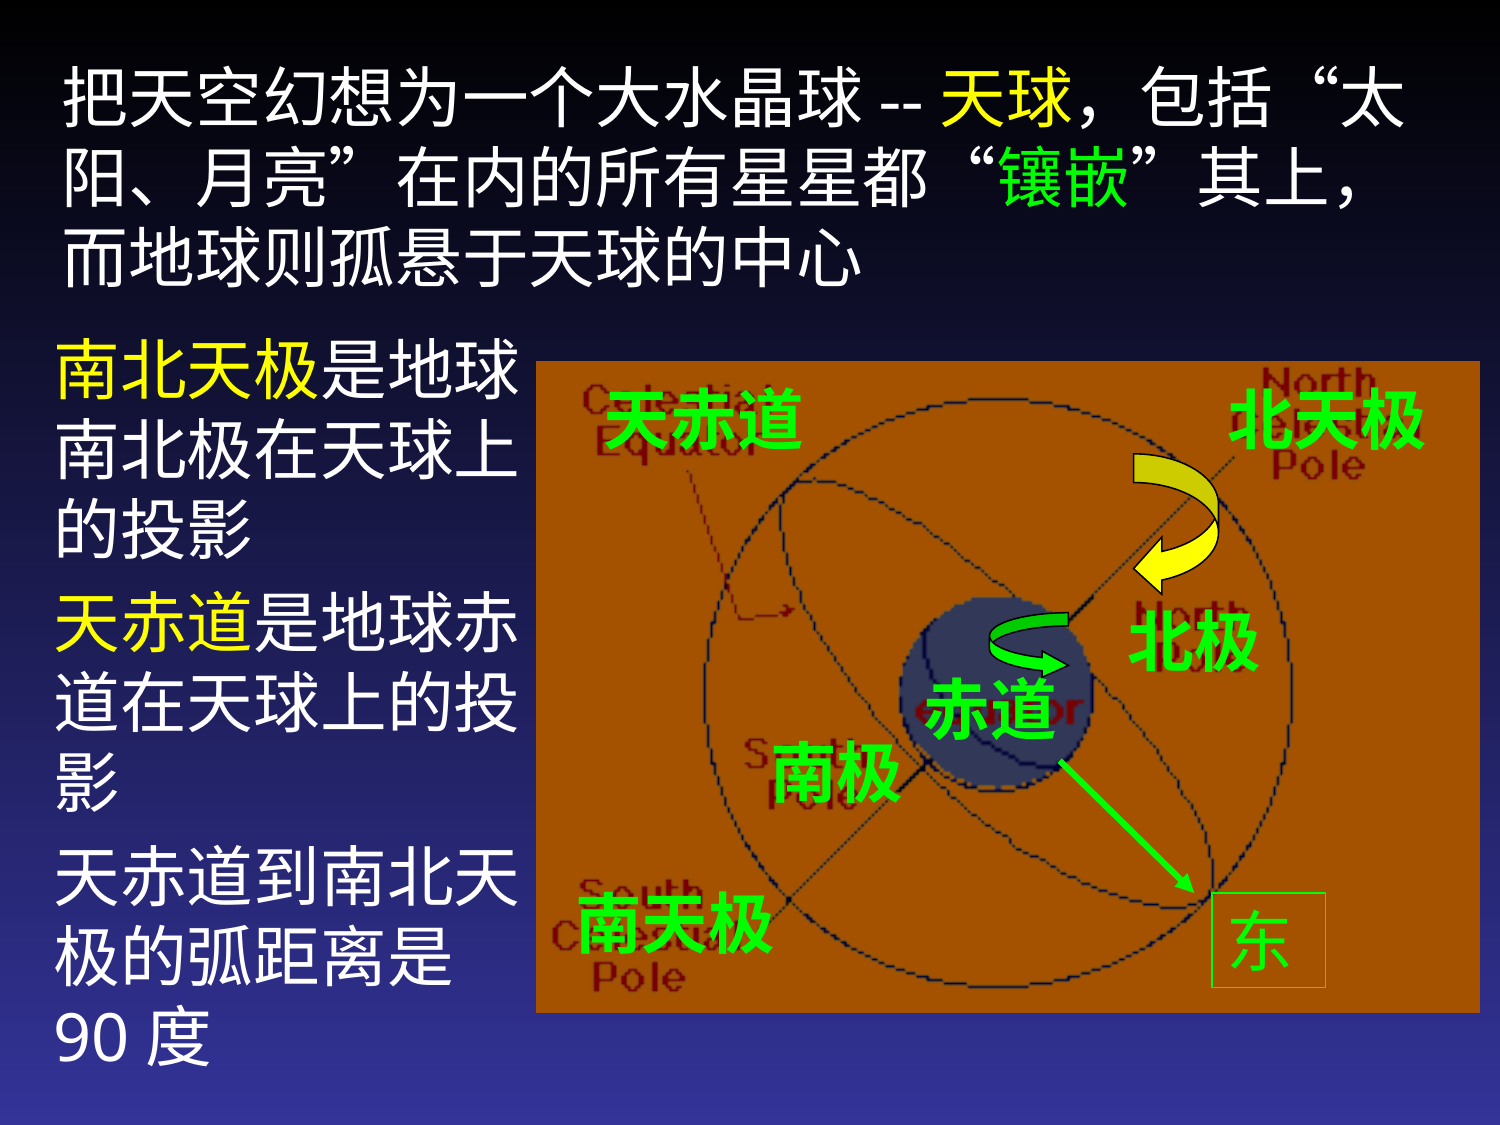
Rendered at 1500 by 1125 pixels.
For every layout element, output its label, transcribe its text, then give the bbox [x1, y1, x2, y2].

text_box 把天空幻想为一个大水晶球--天球，包括“太阳、月亮”在内的所有星星都“镶嵌”其上，而地球则孤悬于天球的中心 [47, 48, 1464, 303]
text_box 南北天极是地球南北极在天球上的投影 天赤道是地球赤道在天球上的投影 天赤道到南北天极的弧距离是90度 [38, 320, 552, 1082]
picture [536, 361, 1480, 1014]
